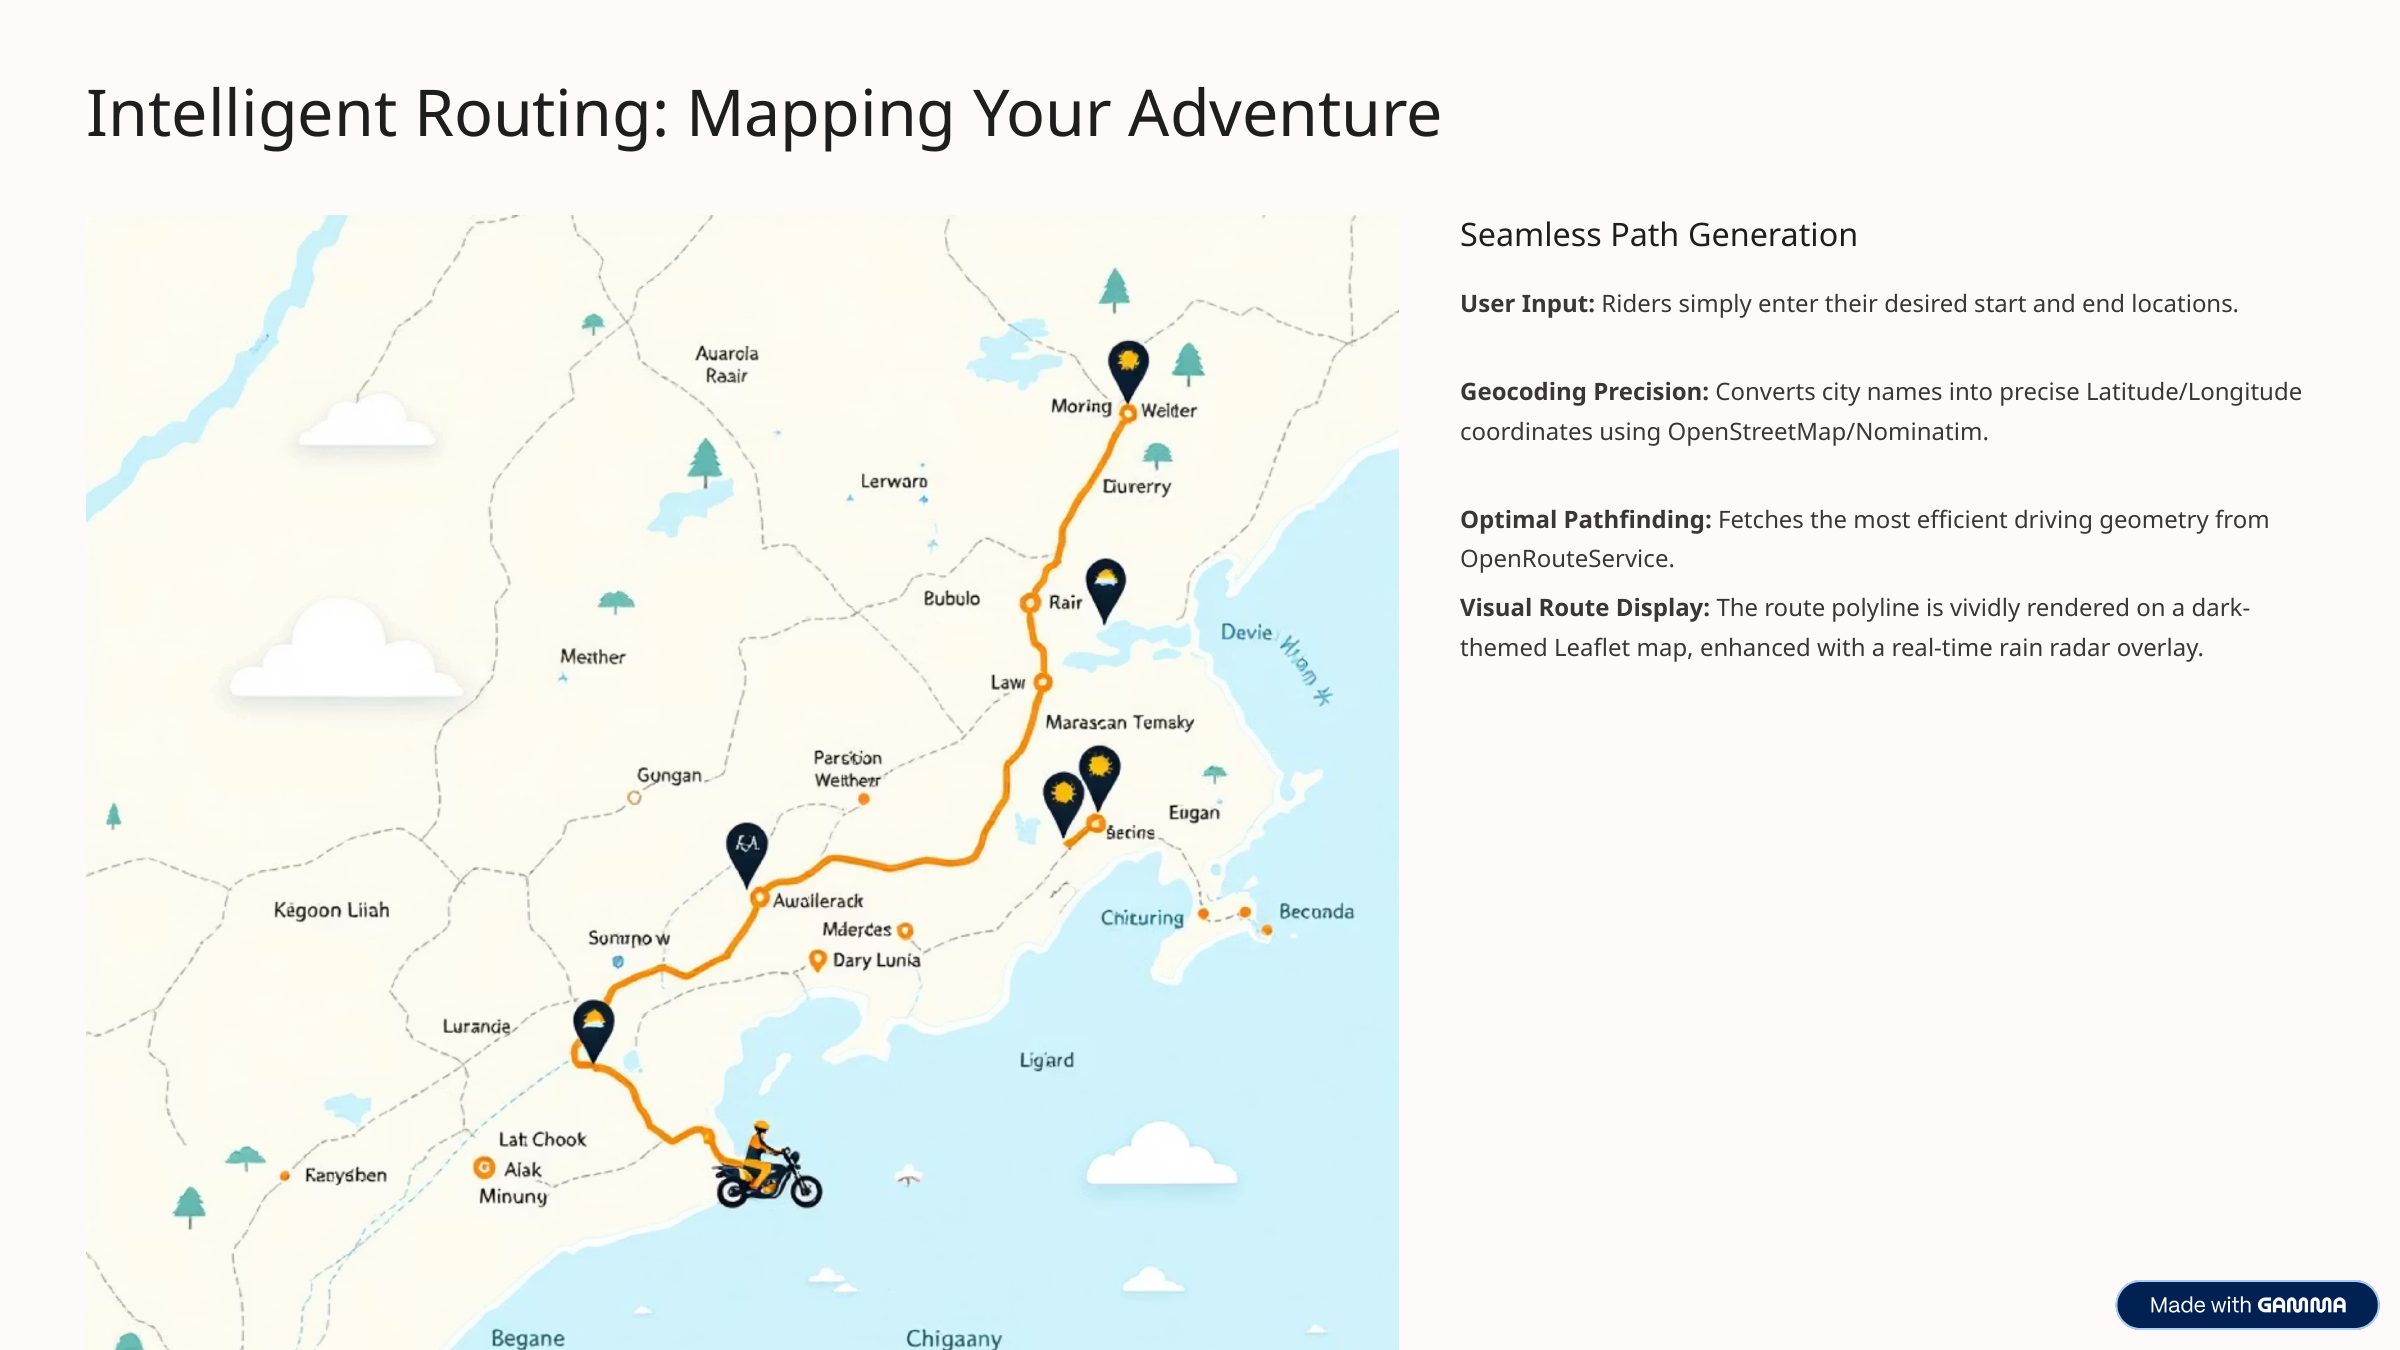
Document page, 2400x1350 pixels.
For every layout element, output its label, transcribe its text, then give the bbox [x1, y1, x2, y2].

text_box Geocoding Precision: Converts city names into precise Latitude/Longitude coordinates using OpenStreetMap/Nominatim. [1460, 365, 2315, 485]
text_box Intelligent Routing: Mapping Your Adventure [86, 68, 1577, 150]
text_box Visual Route Display: The route polyline is vividly rendered on a dark-themed Leaflet map, enhanced with a real-time rain radar overlay. [1460, 581, 2315, 701]
text_box Optimal Pathfinding: Fetches the most efficient driving geometry from OpenRouteService. [1460, 493, 2315, 573]
picture [2106, 1271, 2389, 1339]
text_box Seamless Path Generation [1460, 211, 1896, 253]
picture [86, 215, 1399, 1350]
text_box User Input: Riders simply enter their desired start and end locations. [1460, 277, 2315, 358]
